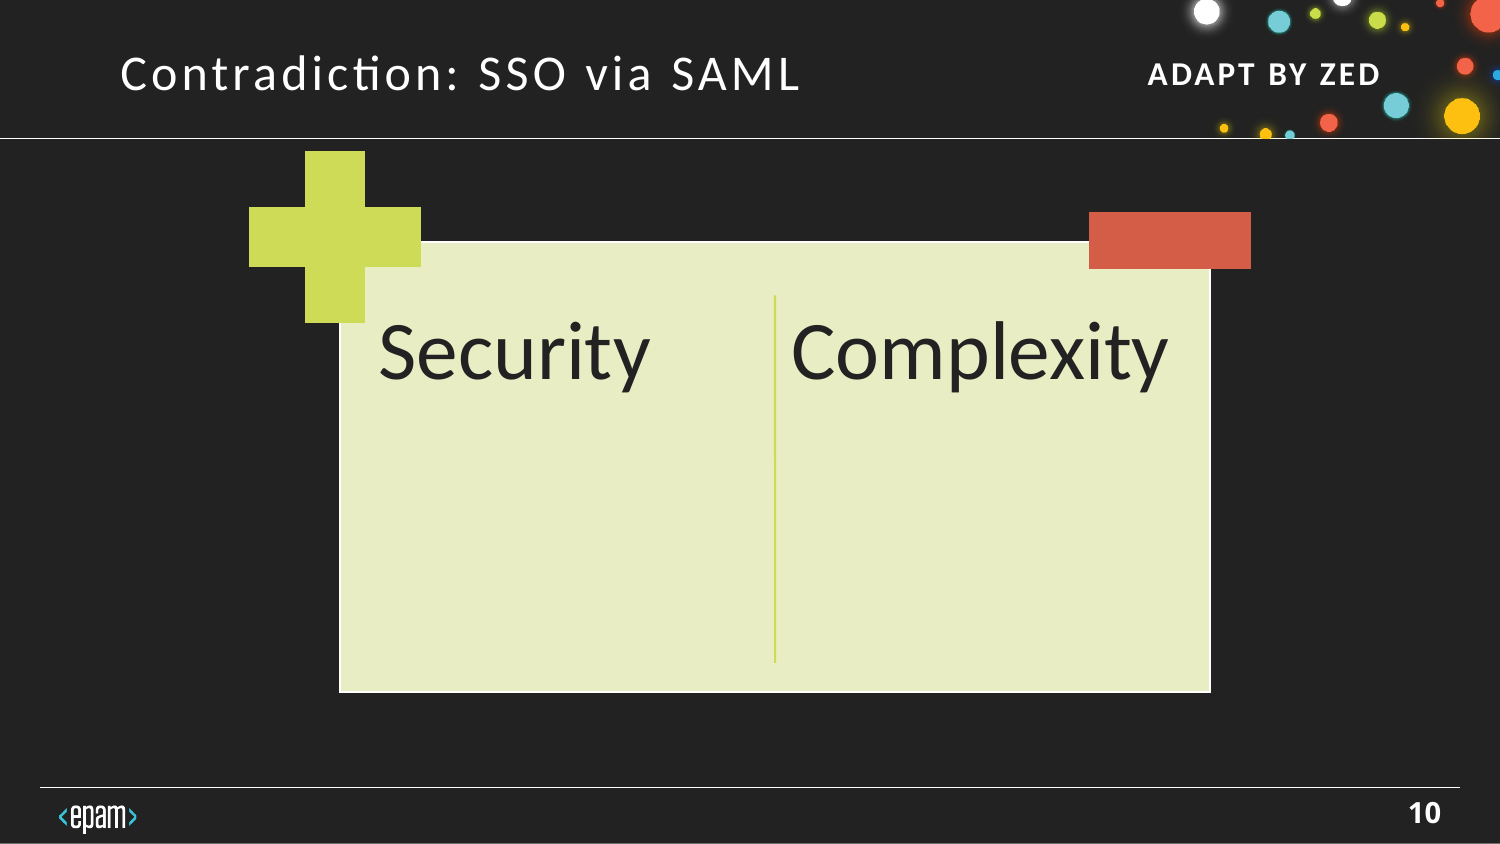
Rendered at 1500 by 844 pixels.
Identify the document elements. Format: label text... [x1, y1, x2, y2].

slide_number 10 [1216, 791, 1442, 844]
picture [1064, 0, 1500, 139]
list Contradiction: SSO via SAML [105, 43, 1058, 98]
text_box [249, 88, 1250, 756]
